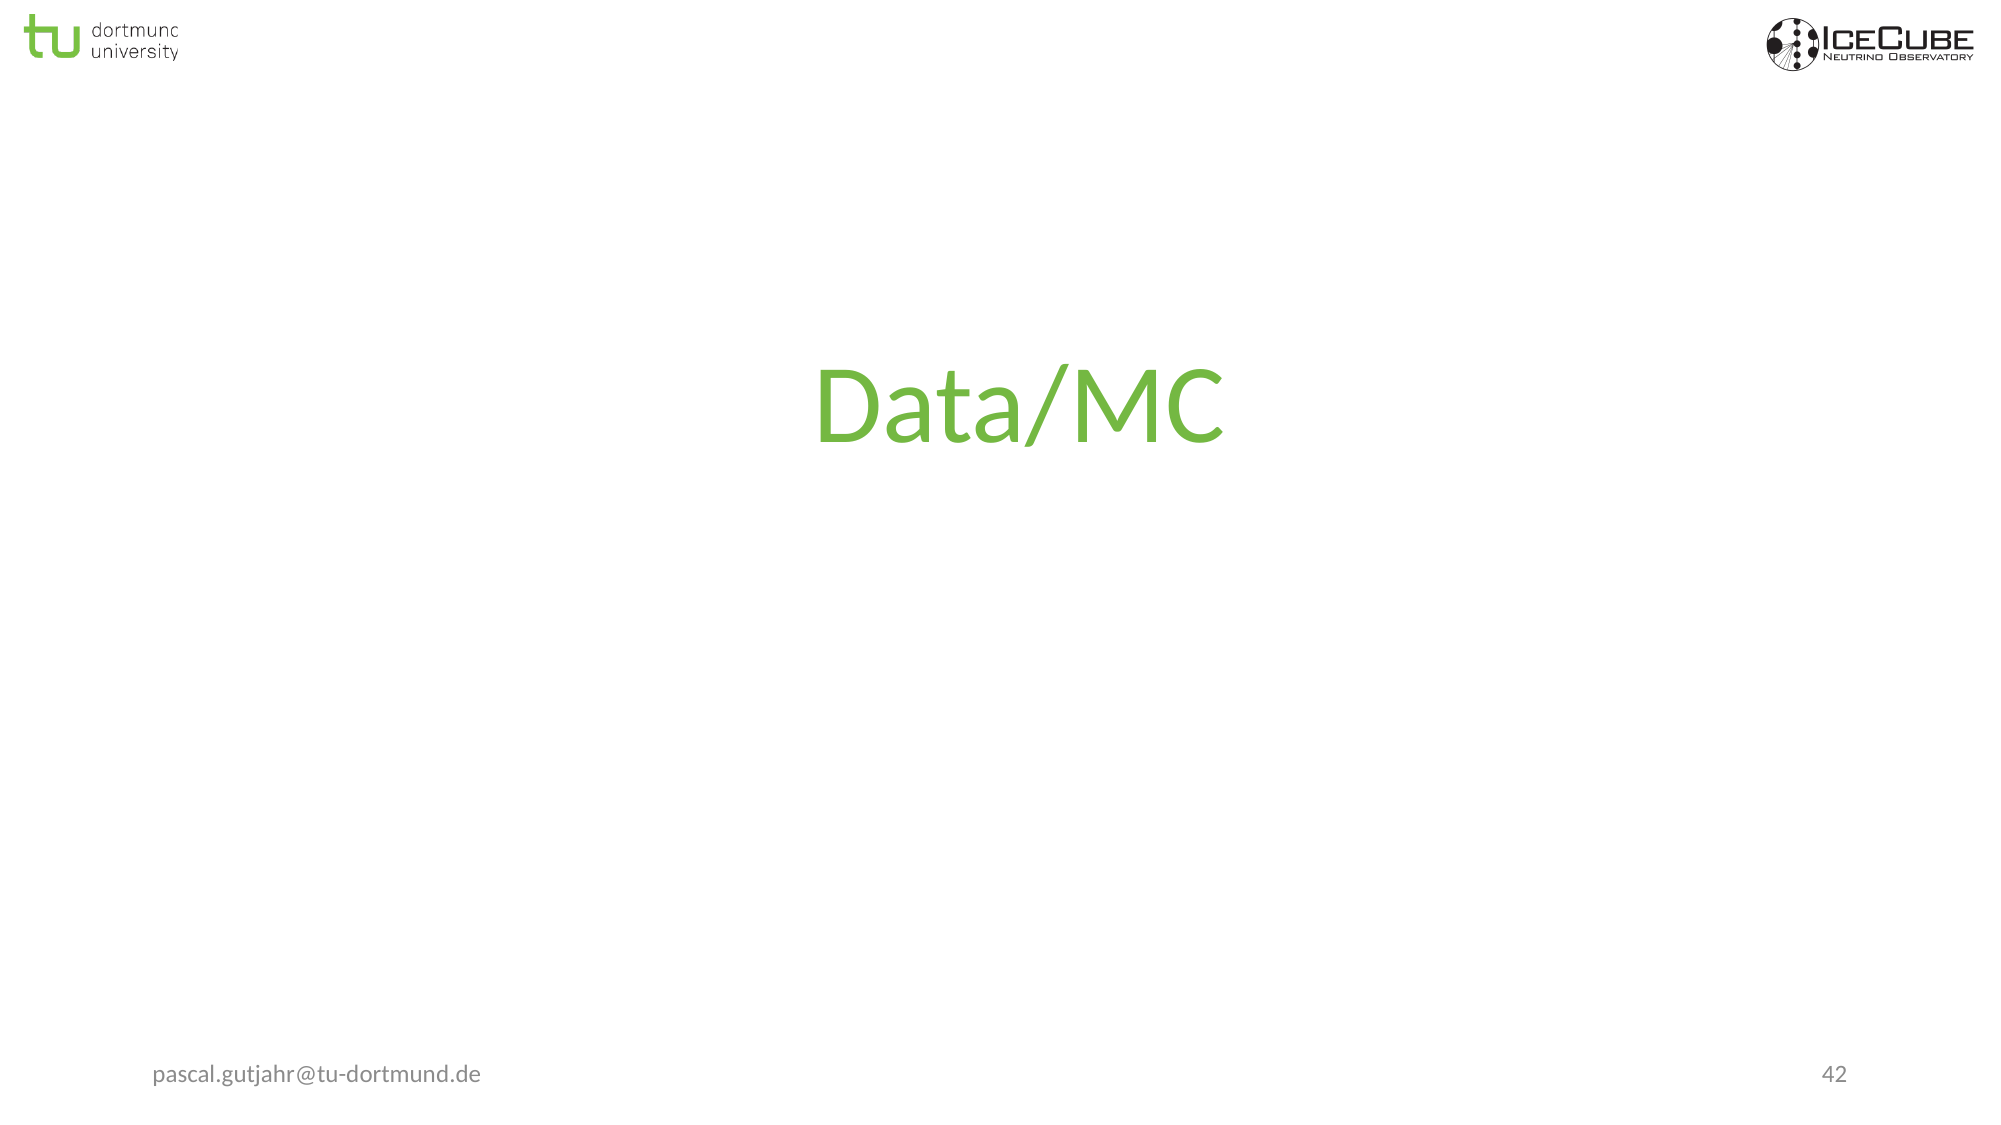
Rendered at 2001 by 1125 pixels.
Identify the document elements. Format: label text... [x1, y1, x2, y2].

slide_number pascal.gutjahr@tu-dortmund.de [137, 1042, 588, 1103]
list Data/MC [88, 181, 1977, 1014]
slide_number 42 [1412, 1042, 1863, 1103]
